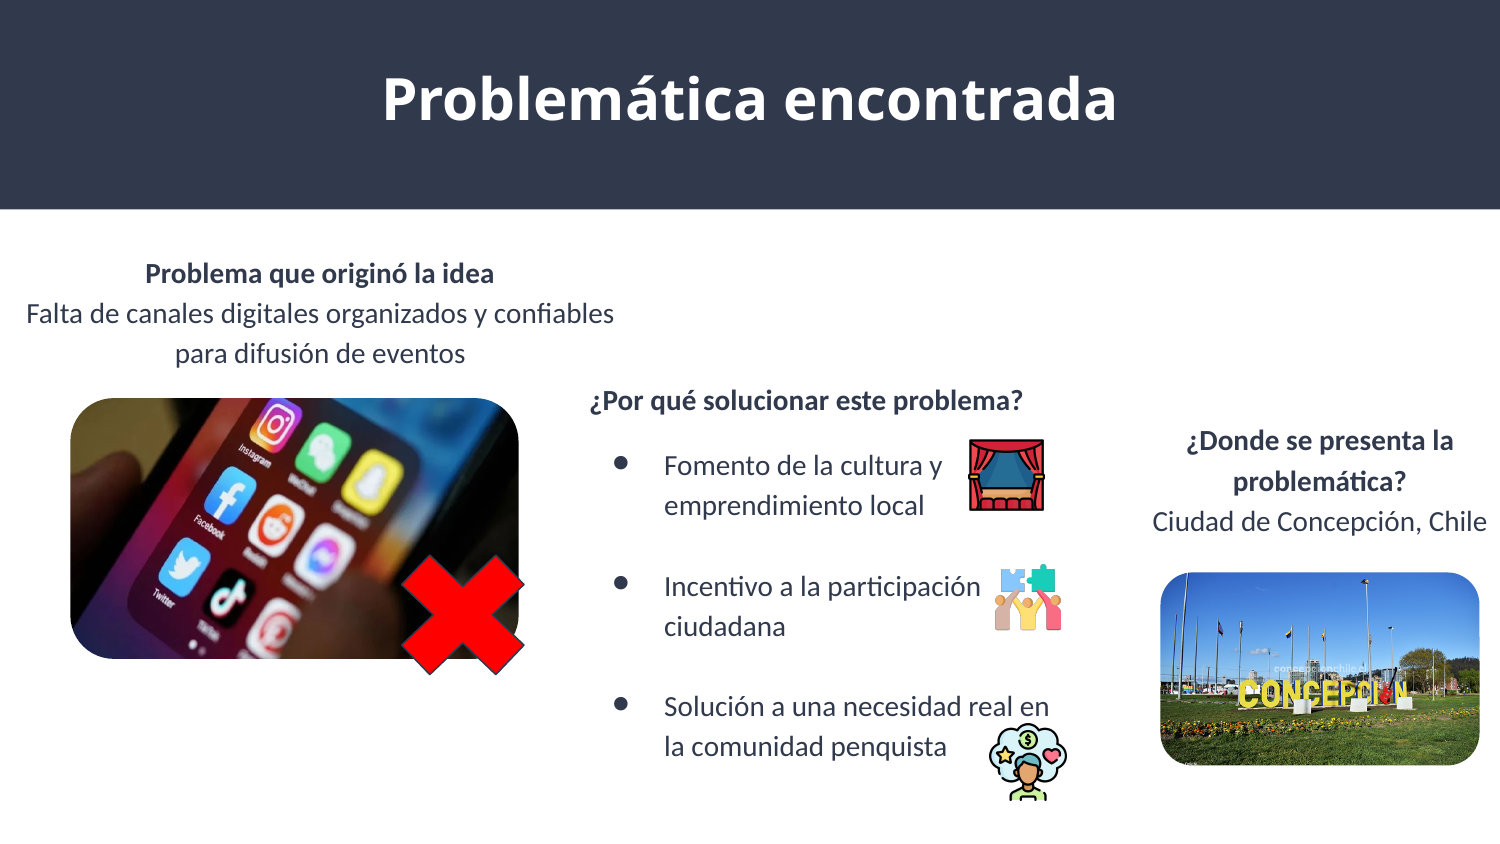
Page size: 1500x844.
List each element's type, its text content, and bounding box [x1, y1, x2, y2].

list Problema que originó la idea Falta de canales digitales organizados y confiables para difusión de eventos [0, 234, 657, 388]
picture [1160, 572, 1480, 766]
title Problemática encontrada [51, 47, 1449, 150]
picture [989, 558, 1067, 636]
text_box ¿Por qué solucionar este problema? Fomento de la cultura y emprendimiento local Incentivo a la participación ciudadana Solución a una necesidad real en la comunidad penquista [574, 361, 1067, 778]
text_box ¿Donde se presenta la problemática? Ciudad de Concepción, Chile [1130, 401, 1500, 552]
picture [989, 723, 1067, 801]
picture [968, 436, 1046, 514]
text_box [487, 667, 504, 675]
picture [70, 397, 519, 660]
text_box [422, 667, 438, 675]
